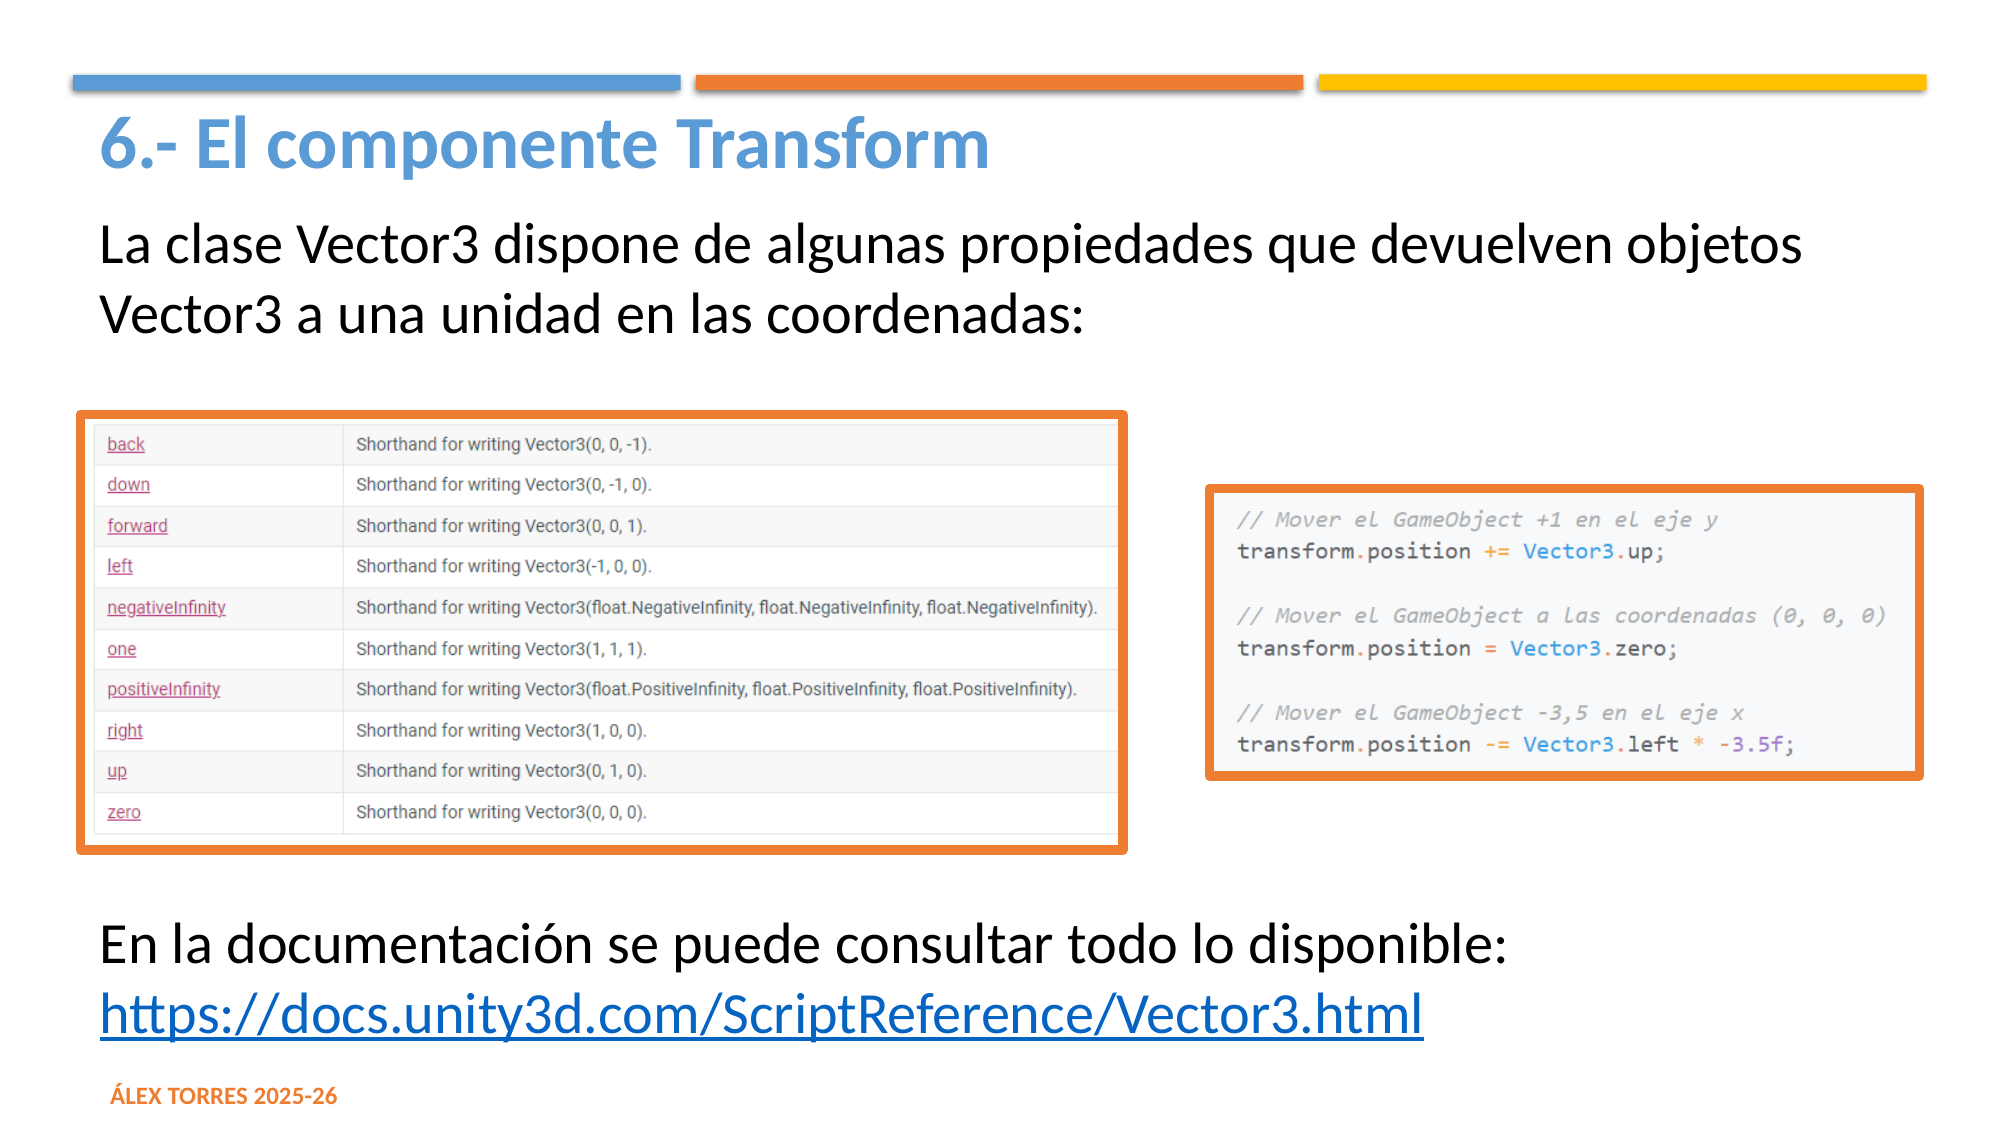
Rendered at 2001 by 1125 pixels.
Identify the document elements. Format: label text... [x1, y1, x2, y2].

text_box La clase Vector3 dispone de algunas propiedades que devuelven objetos Vector3 a una unidad en las coordenadas: En la documentación se puede consultar todo lo disponible: https://docs.unity3d.com/ScriptReference/Vector3.html [85, 190, 1915, 1074]
picture [84, 418, 1119, 846]
text_box 6.- El componente Transform [85, 78, 1915, 188]
picture [1213, 492, 1916, 772]
